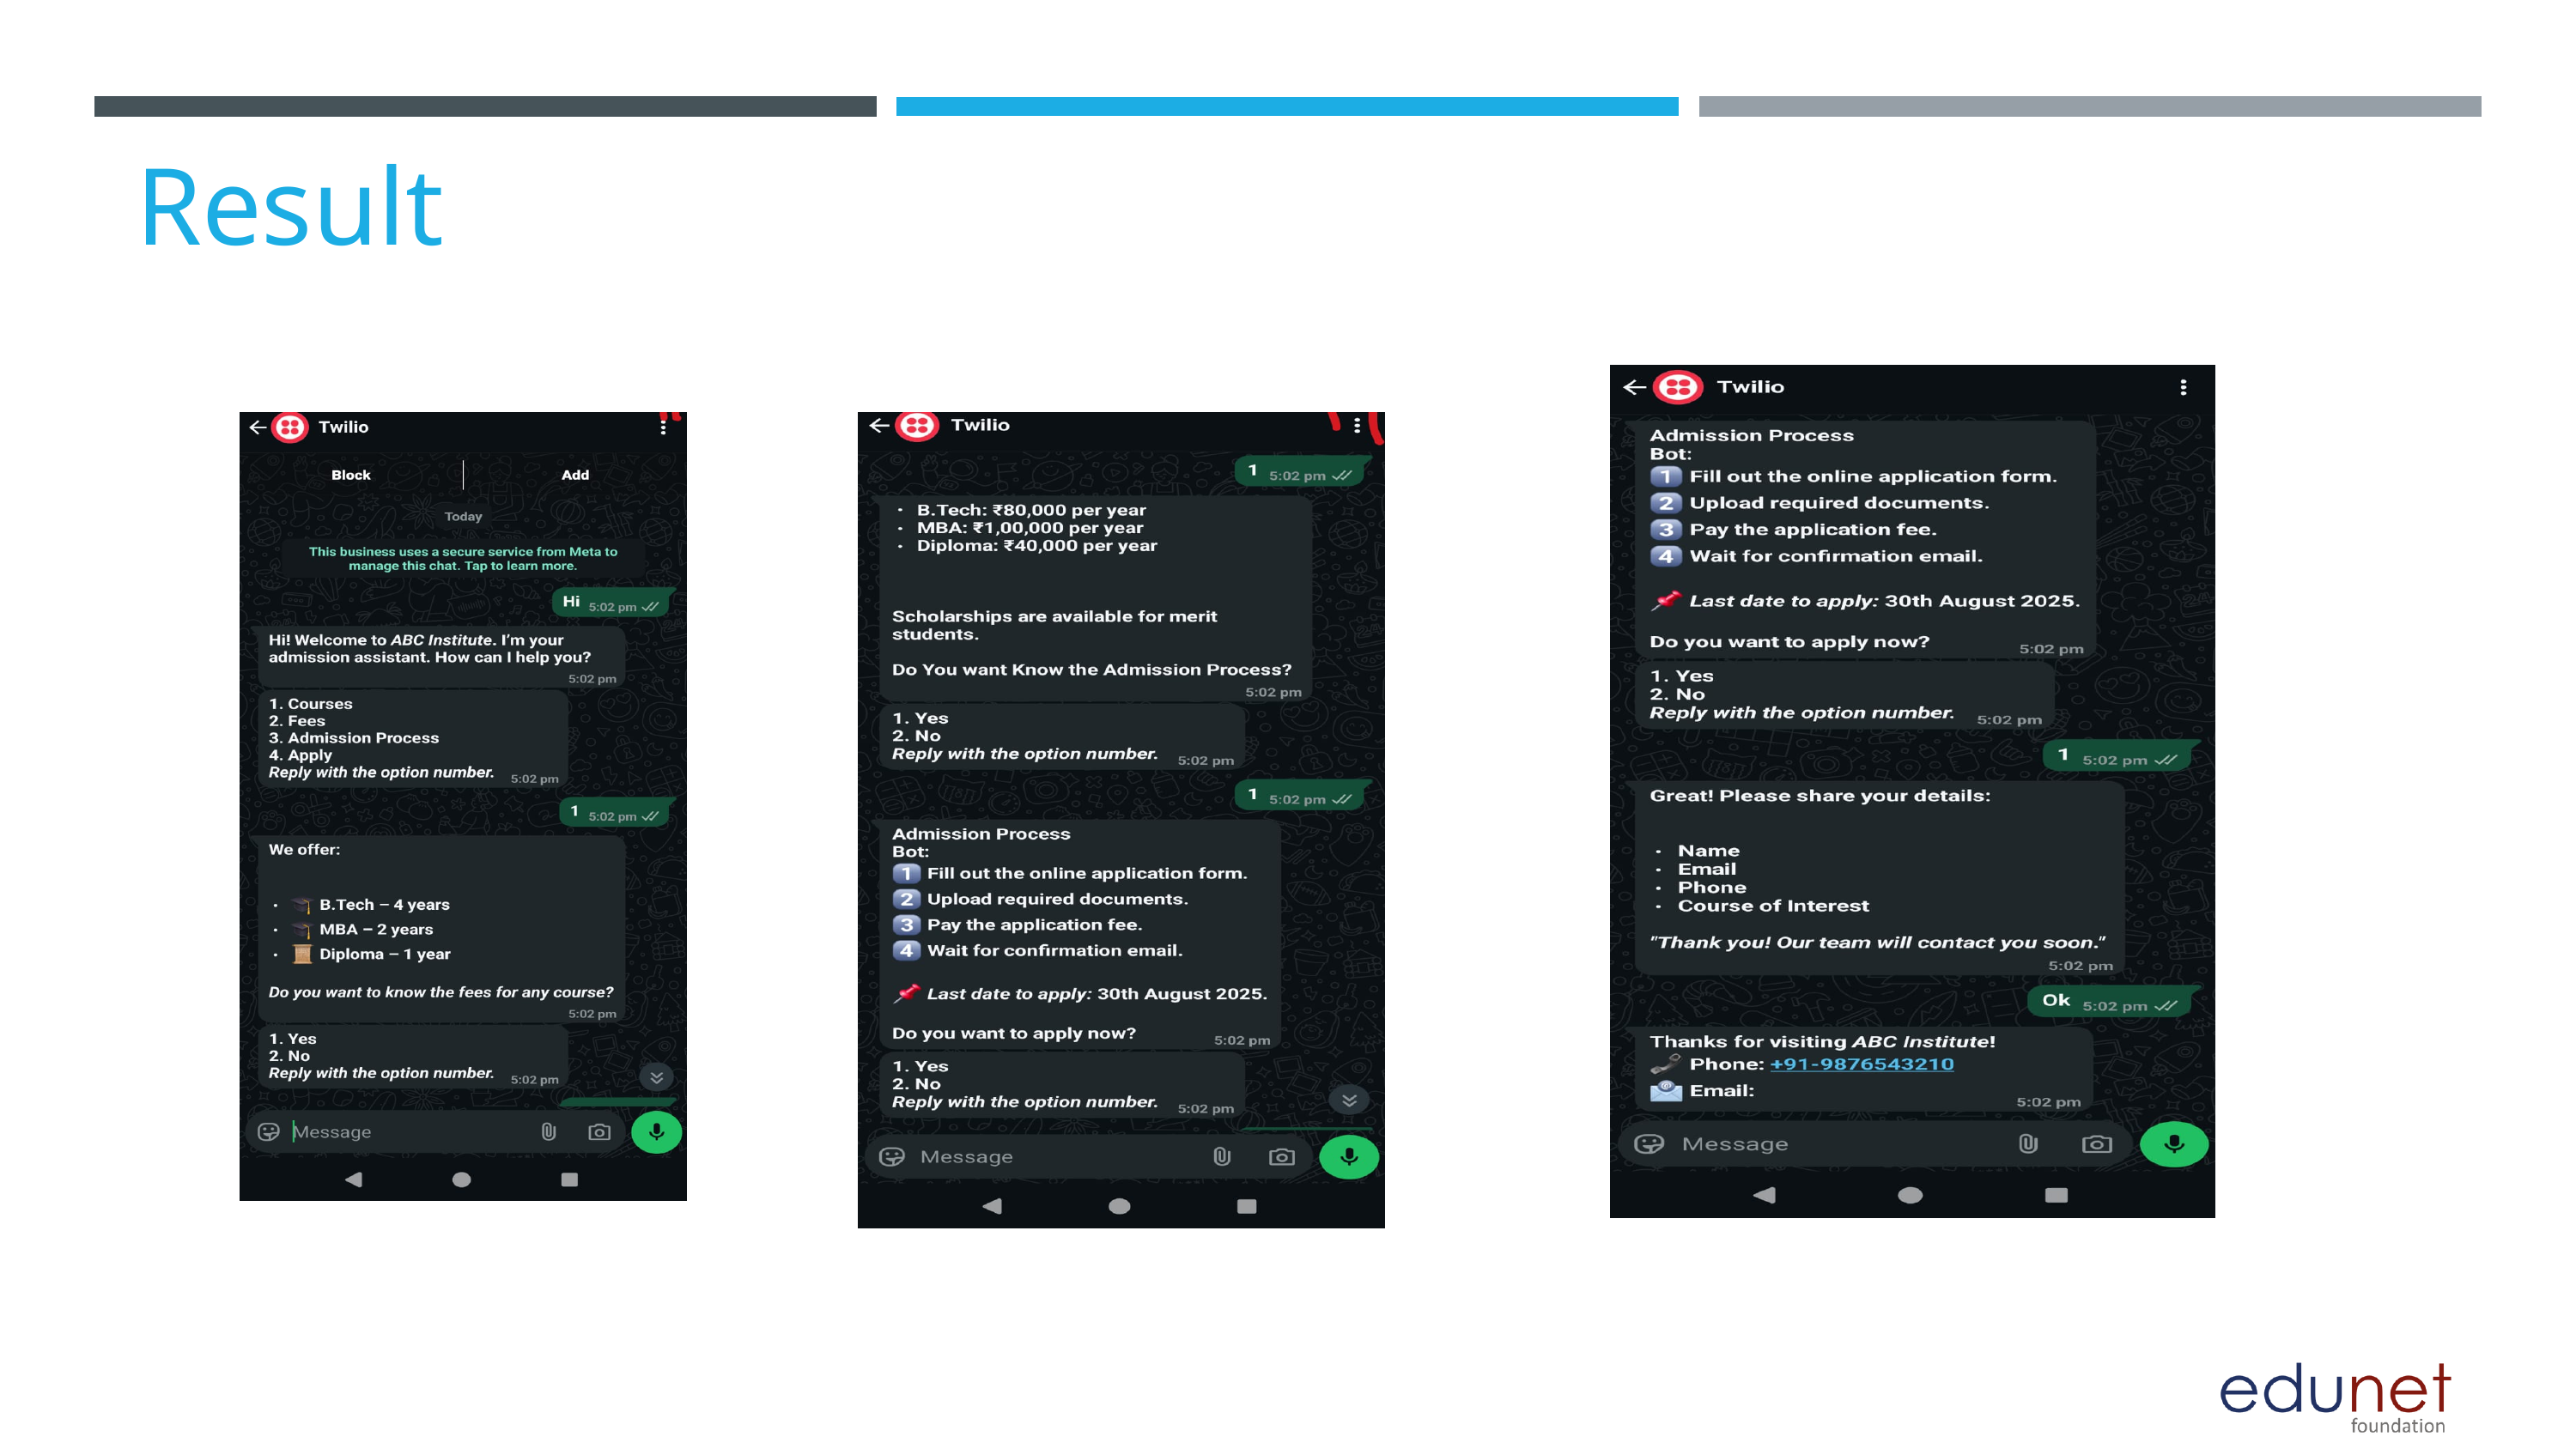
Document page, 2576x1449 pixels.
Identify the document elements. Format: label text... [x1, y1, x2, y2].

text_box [896, 96, 1680, 117]
picture [858, 411, 1385, 1229]
text_box Result [136, 138, 2440, 266]
picture [1609, 365, 2216, 1218]
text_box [1698, 95, 2482, 118]
picture [240, 411, 688, 1201]
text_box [94, 96, 878, 118]
text_box [2215, 1360, 2454, 1437]
